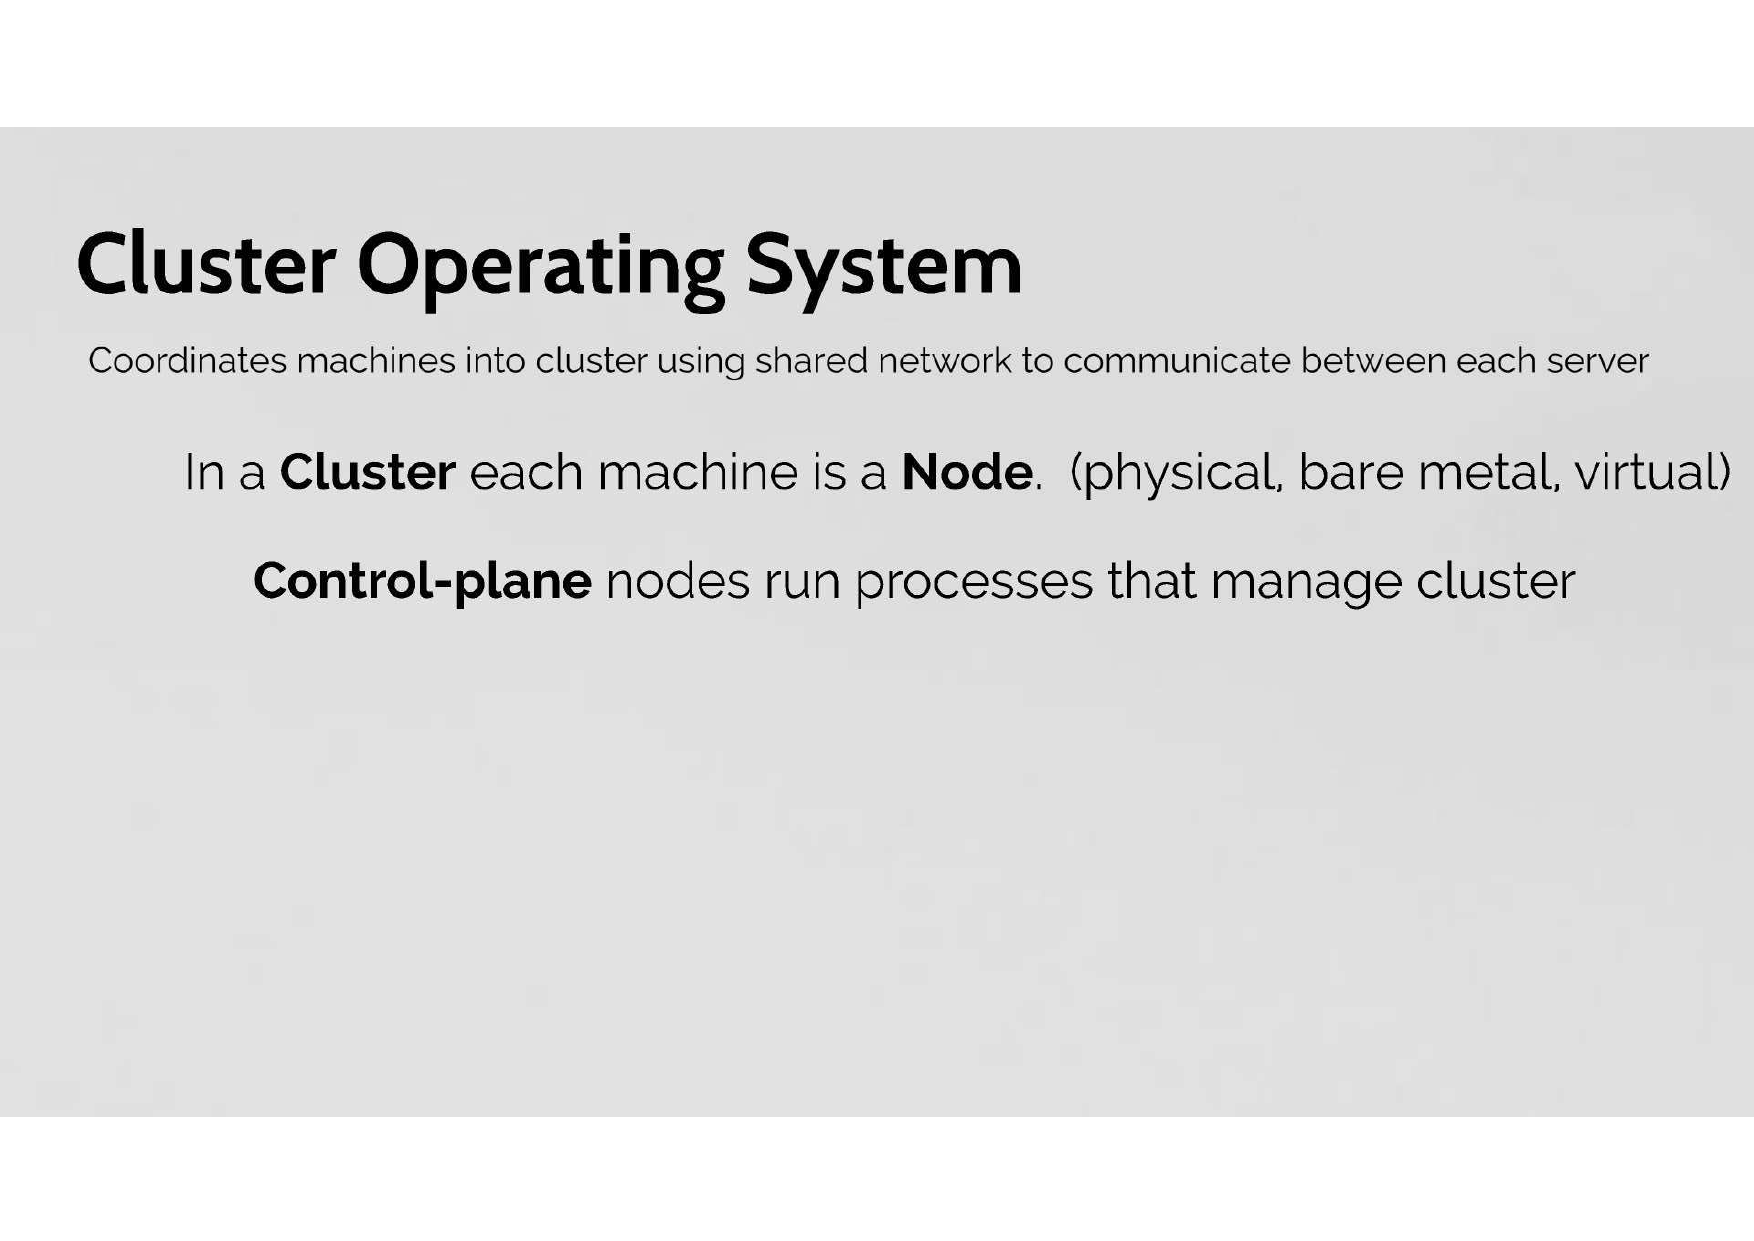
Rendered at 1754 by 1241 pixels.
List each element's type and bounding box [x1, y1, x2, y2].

picture [0, 127, 1754, 1117]
